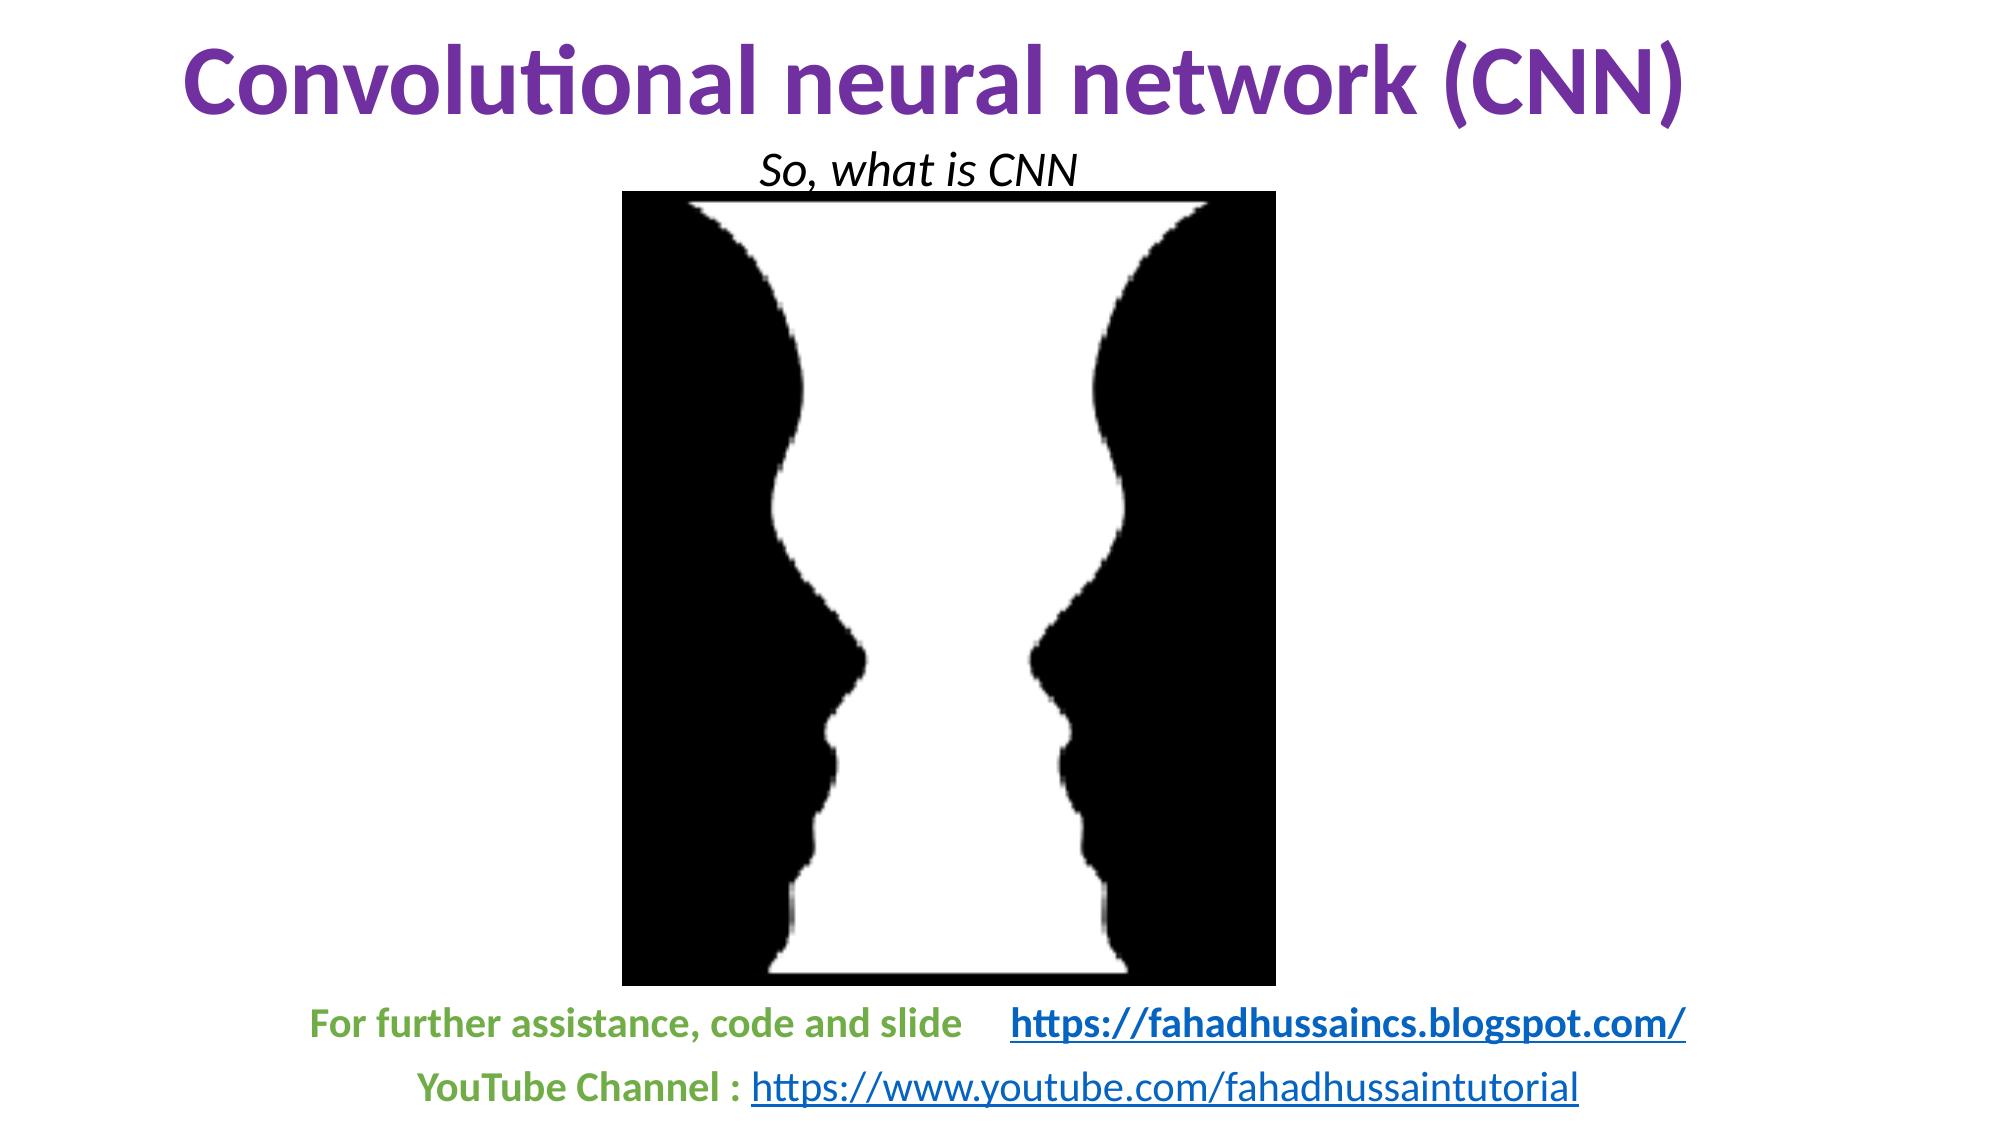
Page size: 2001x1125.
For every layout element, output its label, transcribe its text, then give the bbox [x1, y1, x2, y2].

picture [622, 191, 1276, 986]
text_box Convolutional neural network (CNN) [168, 7, 1704, 128]
text_box So, what is CNN [90, 128, 1748, 204]
subtitle For further assistance, code and slide https://fahadhussaincs.blogspot.com/ YouTube Channel : https://www.youtube.com/fahadhussaintutorial [18, 993, 1978, 1118]
